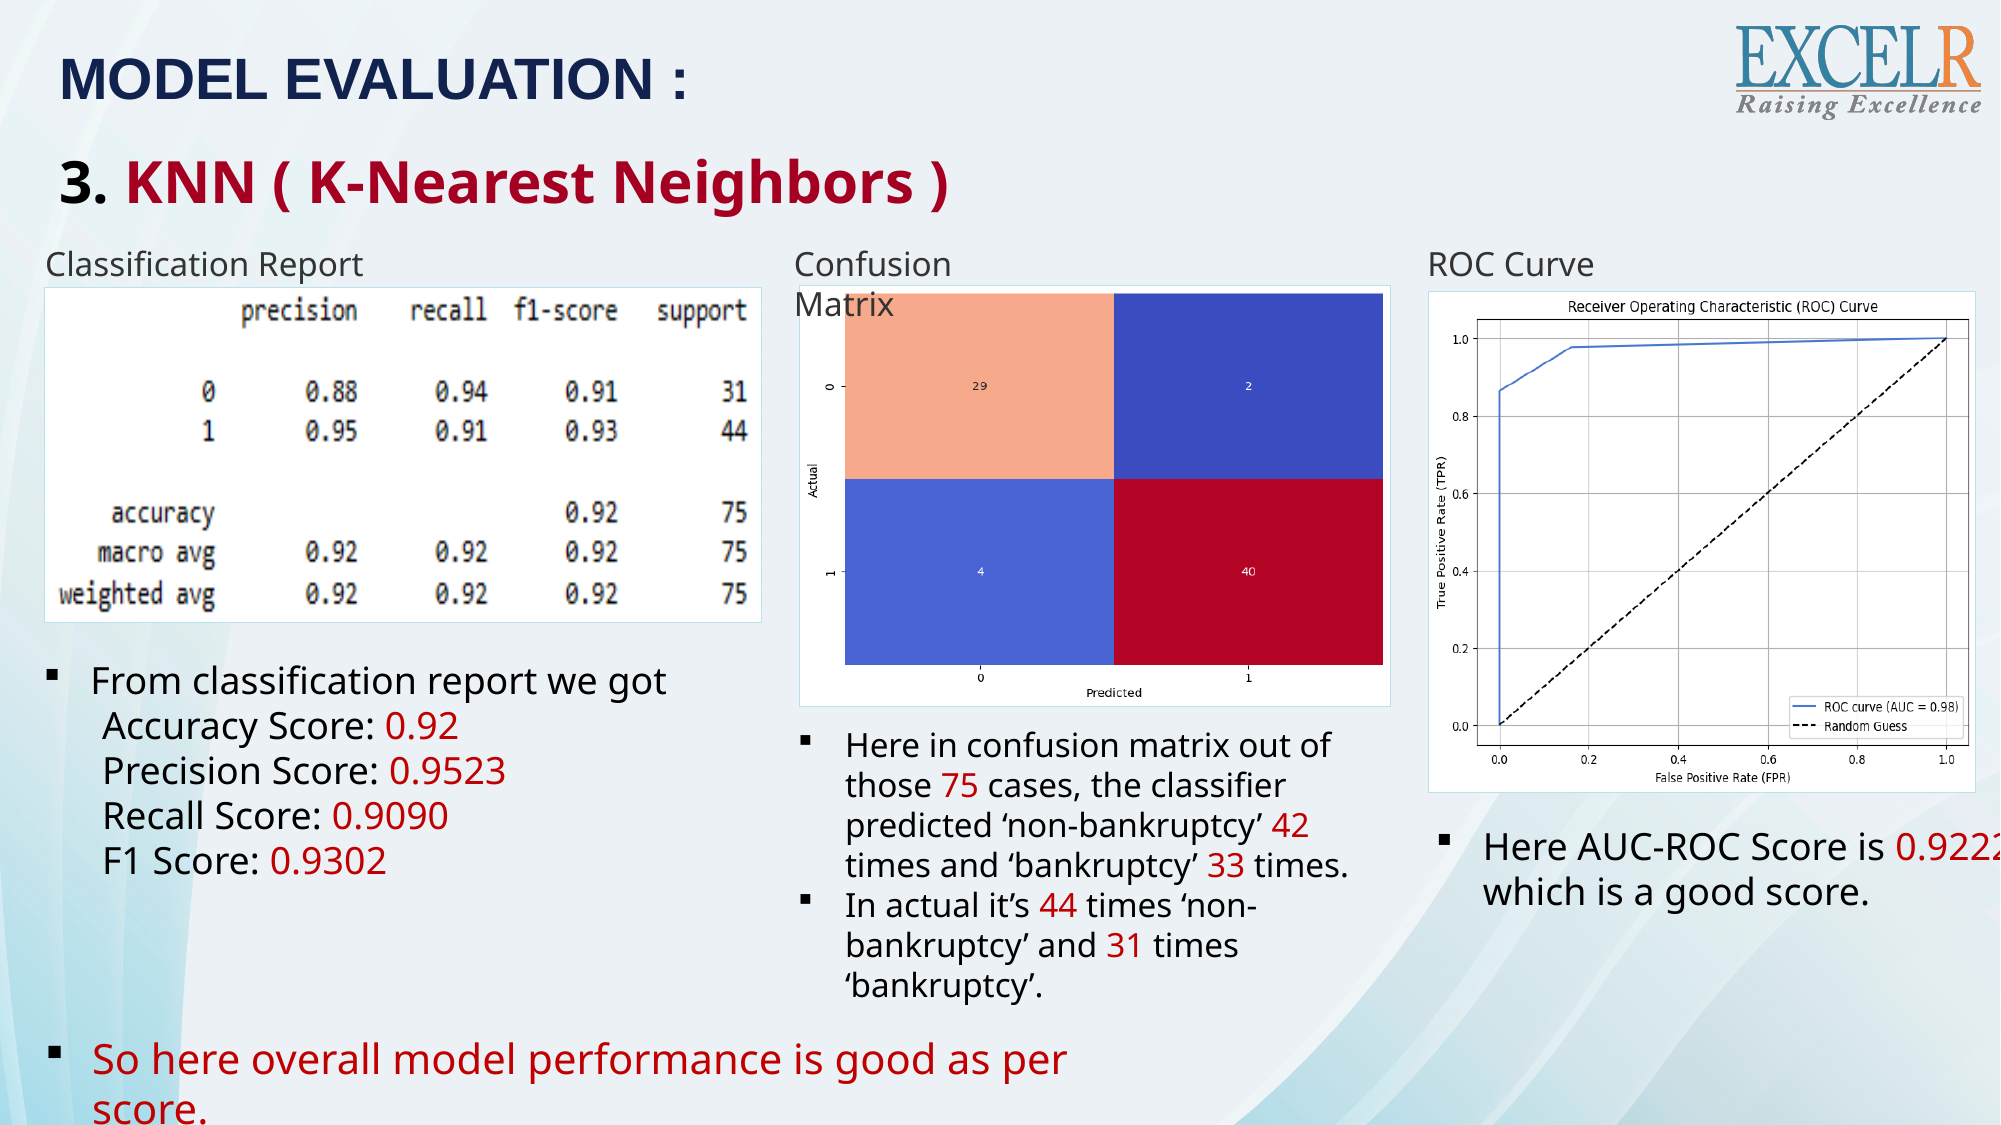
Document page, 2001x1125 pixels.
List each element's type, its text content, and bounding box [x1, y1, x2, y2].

text_box Confusion Matrix [779, 236, 1066, 331]
picture [0, 0, 2001, 1125]
text_box So here overall model performance is good as per score. [30, 1025, 1129, 1125]
text_box Here in confusion matrix out of those 75 cases, the classifier predicted ‘non-bankruptcy’ 42 times and ‘bankruptcy’ 33 times. In actual it’s 44 times ‘non-bankruptcy’ and 31 times ‘bankruptcy’. [783, 716, 1414, 1011]
text_box From classification report we got Accuracy Score: 0.92 Precision Score: 0.9523 Recall Score: 0.9090 F1 Score: 0.9302 [28, 649, 737, 890]
text_box 3. KNN ( K-Nearest Neighbors ) [44, 138, 970, 223]
text_box MODEL EVALUATION : [44, 34, 1250, 119]
text_box Here AUC-ROC Score is 0.9222 , which is a good score. [1421, 815, 2000, 920]
text_box Classification Report [30, 236, 388, 291]
text_box ROC Curve [1412, 236, 1700, 291]
